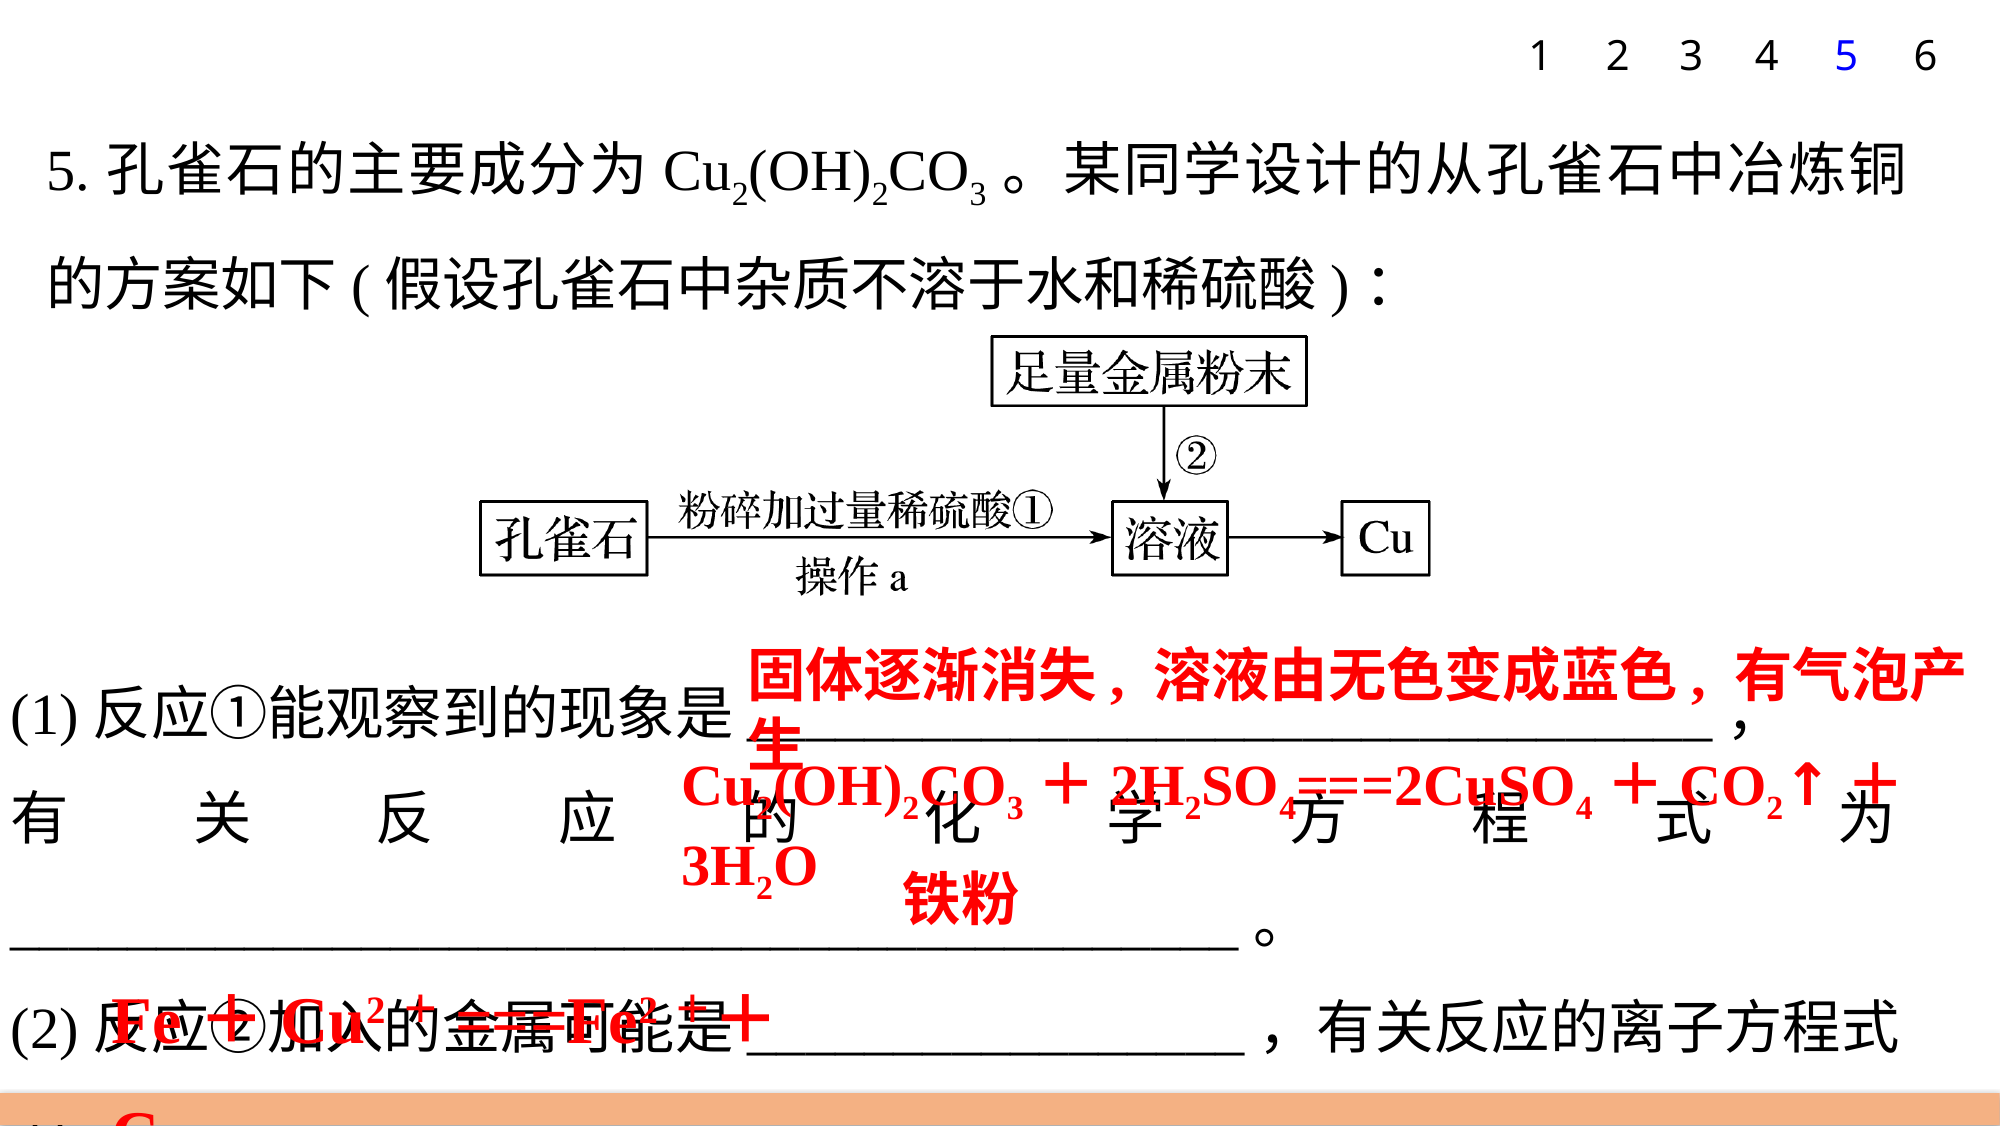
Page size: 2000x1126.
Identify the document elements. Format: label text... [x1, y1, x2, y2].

text_box 1 [1507, 6, 1573, 101]
text_box 铁粉 [888, 854, 1035, 940]
text_box 3 [1662, 6, 1720, 101]
text_box 6 [1893, 6, 1959, 101]
text_box 2 [1587, 6, 1649, 101]
text_box 4 [1734, 6, 1800, 101]
text_box 5 [1813, 6, 1879, 101]
text_box 5.孔雀石的主要成分为Cu2(OH)2CO3。某同学设计的从孔雀石中冶炼铜的方案如下(假设孔雀石中杂质不溶于水和稀硫酸)： [31, 85, 1922, 325]
text_box Fe＋Cu2＋===Fe2＋＋Cu [96, 934, 800, 1065]
picture [468, 327, 1441, 606]
text_box (1)反应①能观察到的现象是_________________________________， 有关反应的化学方程式为__________________________________________。 (2)反应②加入的金属可能是_________________，有关反应的离子方程式 为_________________________。 [0, 633, 1925, 1092]
text_box Cu2(OH)2CO3＋2H2SO4===2CuSO4＋CO2↑＋3H2O [666, 739, 2000, 914]
text_box [0, 1092, 2000, 1126]
text_box 固体逐渐消失, 溶液由无色变成蓝色, 有气泡产生 [732, 630, 2000, 739]
